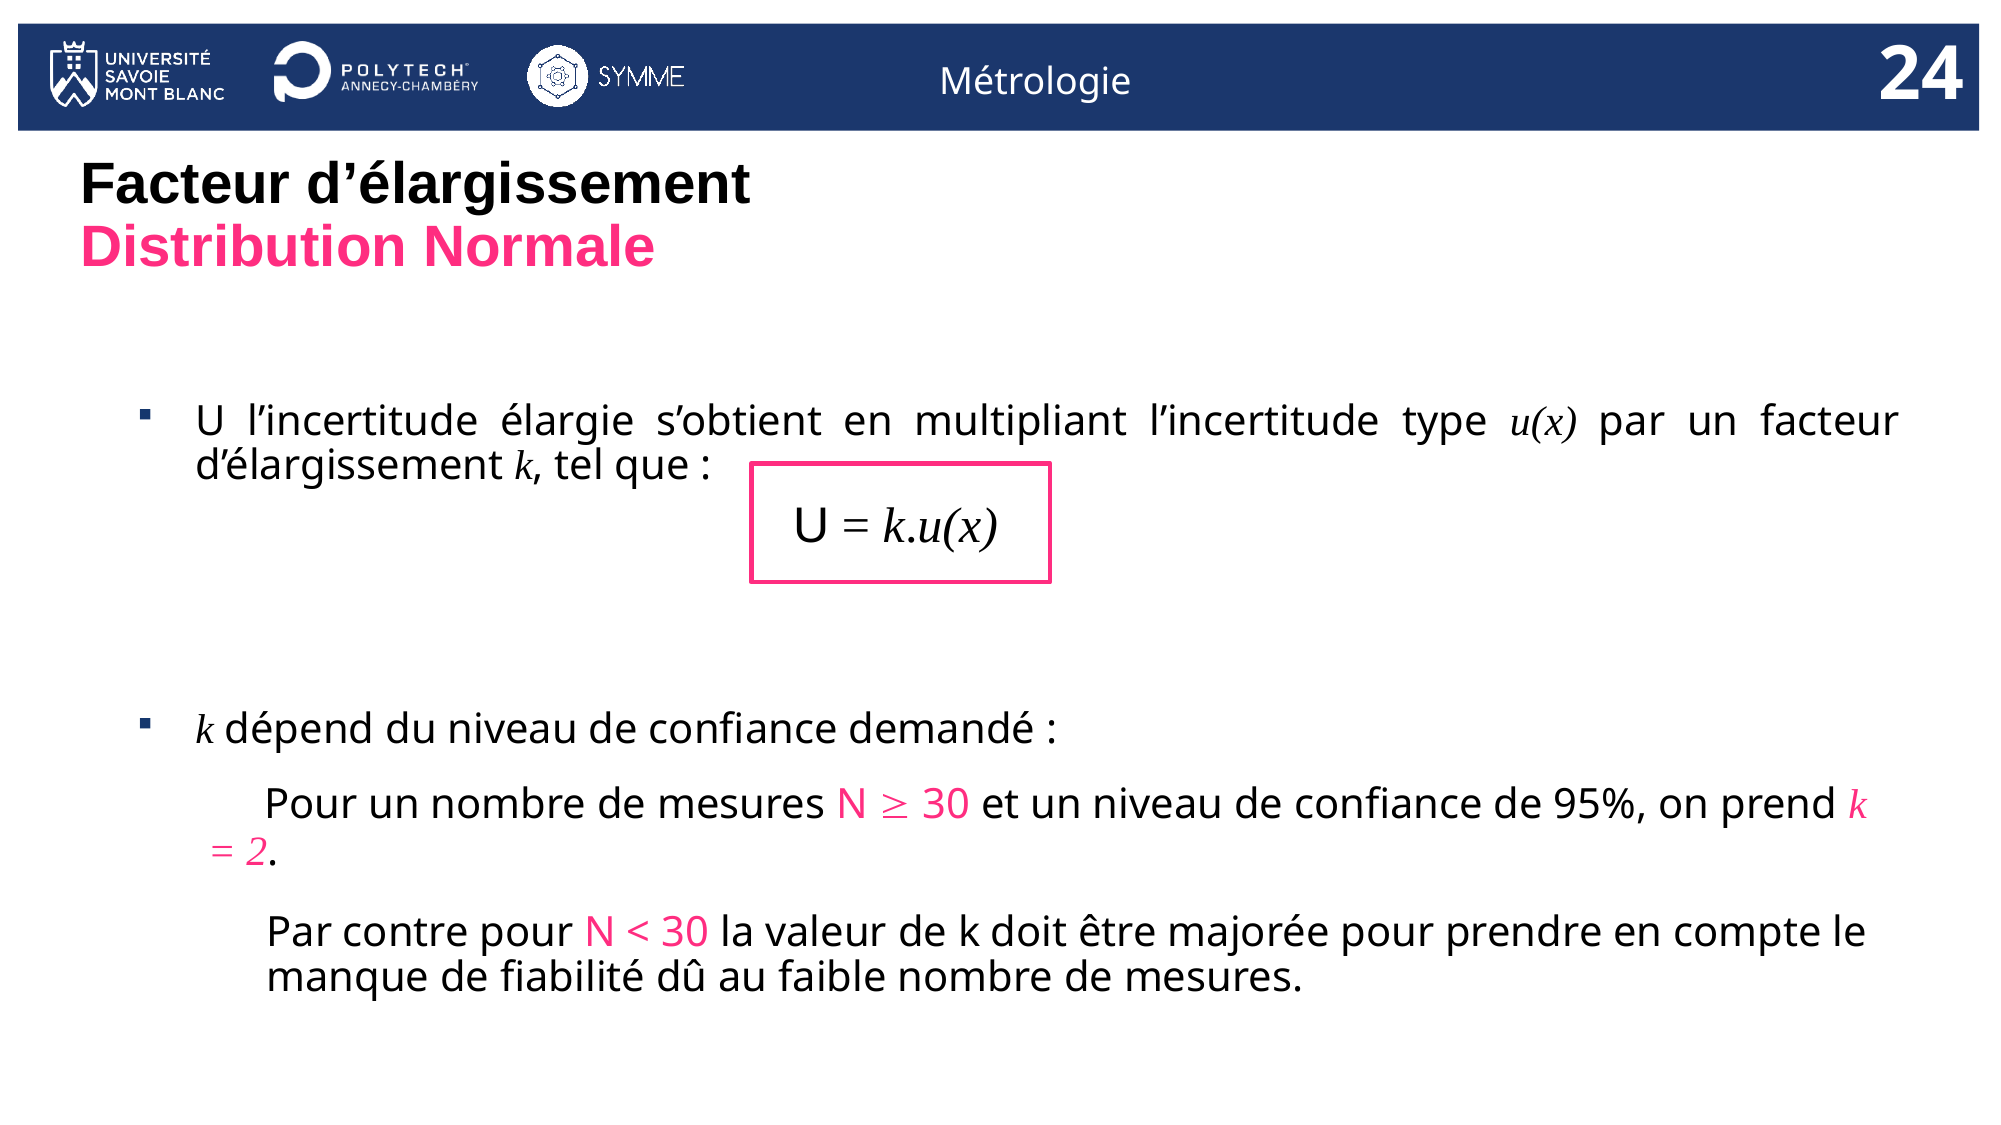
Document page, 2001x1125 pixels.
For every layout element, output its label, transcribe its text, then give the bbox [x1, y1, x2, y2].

picture [527, 45, 684, 107]
title Facteur d’élargissement Distribution Normale [65, 132, 1791, 301]
list U l’incertitude élargie s’obtient en multipliant l’incertitude type u(x) par un facteur d’élargissement k, tel que : k dépend du niveau de confiance demandé : Pour un nombre de mesures N  30 et un niveau de confiance de 95%, on prend k = 2. Par contre pour N < 30 la valeur de k doit être majorée pour prendre en compte le manque de fiabilité dû au faible nombre de mesures. [122, 391, 1915, 1081]
slide_number 24 [1804, 45, 1980, 106]
picture [50, 41, 224, 107]
picture [274, 41, 478, 102]
text_box U = k.u(x) [751, 463, 1050, 583]
